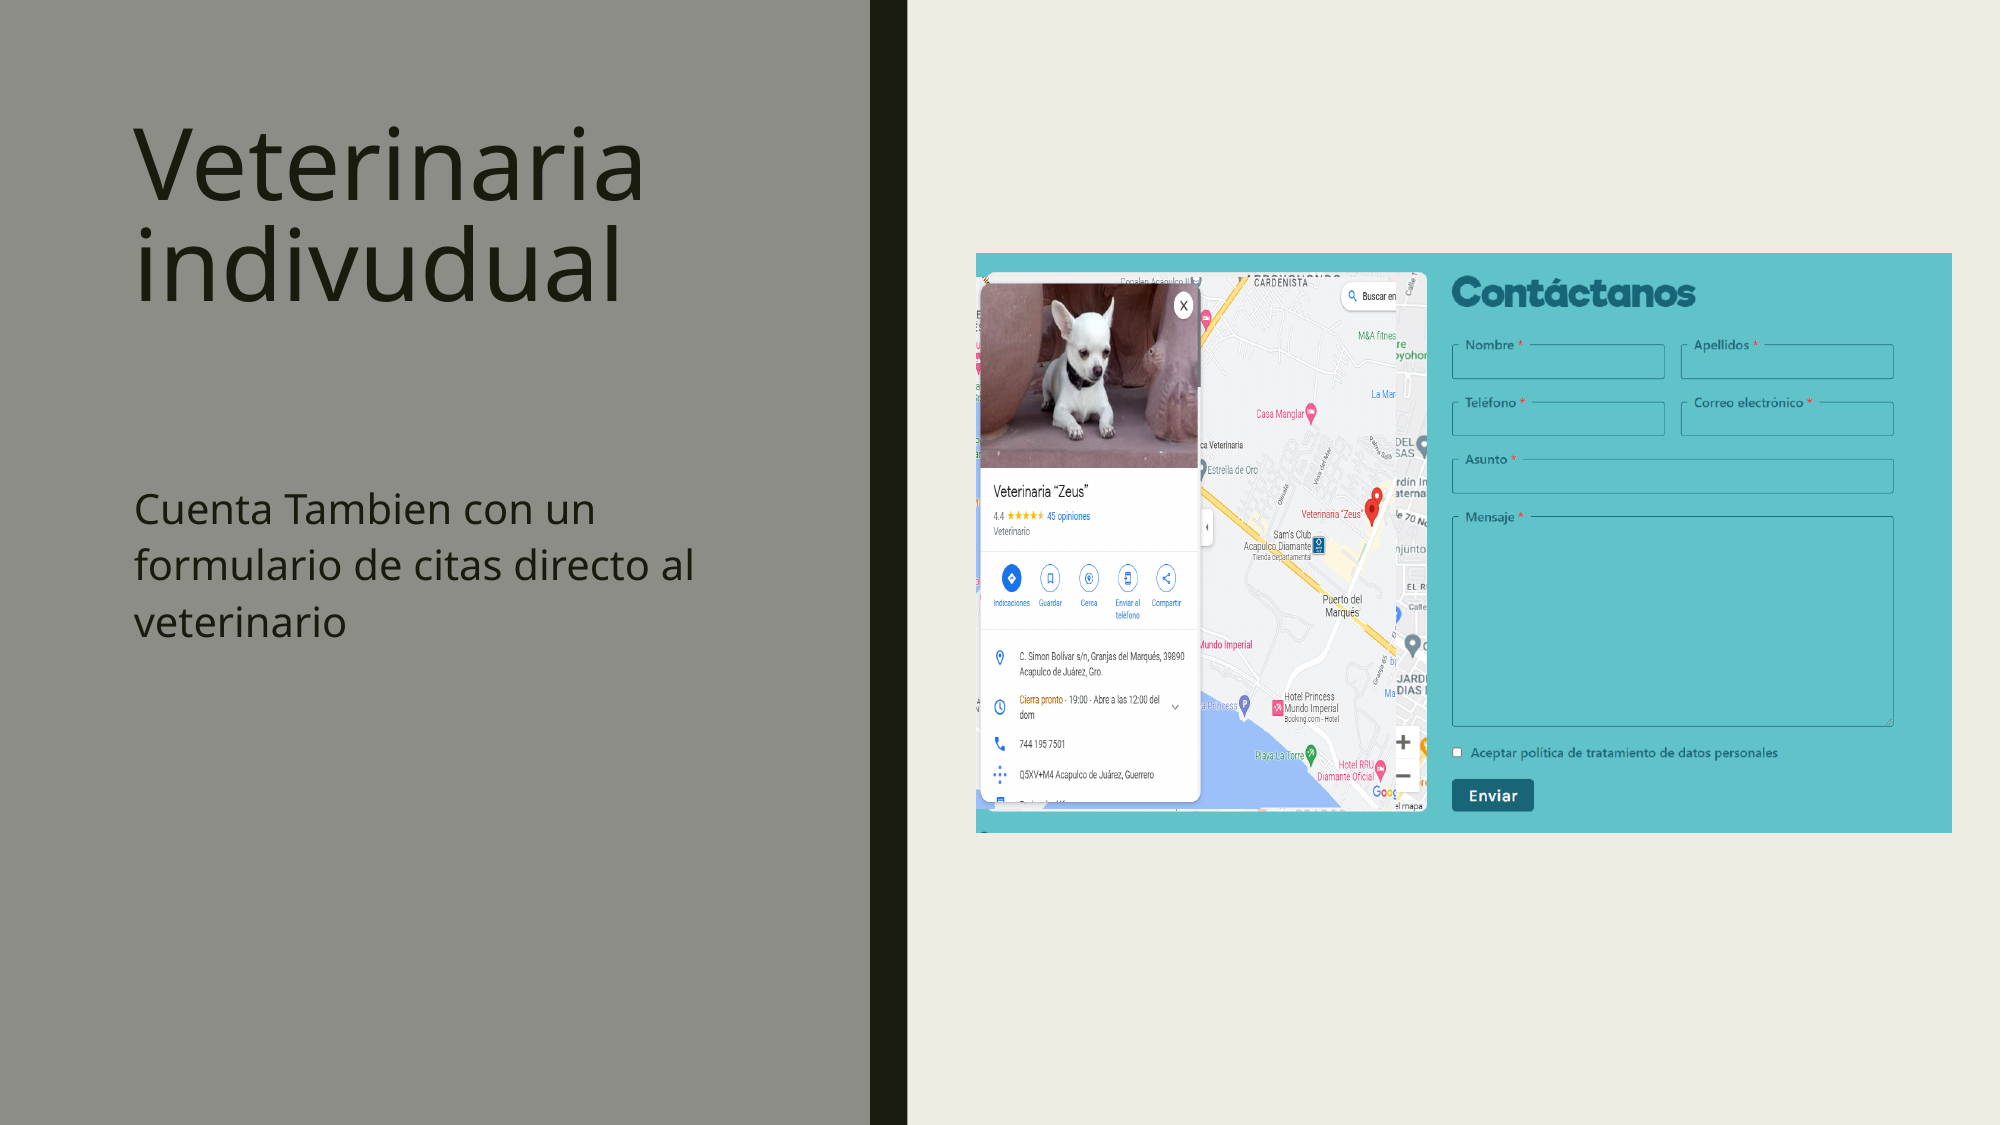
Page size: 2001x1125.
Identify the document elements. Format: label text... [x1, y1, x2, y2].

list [976, 253, 1952, 834]
list Cuenta Tambien con un formulario de citas directo al veterinario [118, 468, 752, 963]
picture [976, 277, 1396, 809]
title Veterinaria indivudual [118, 112, 752, 467]
